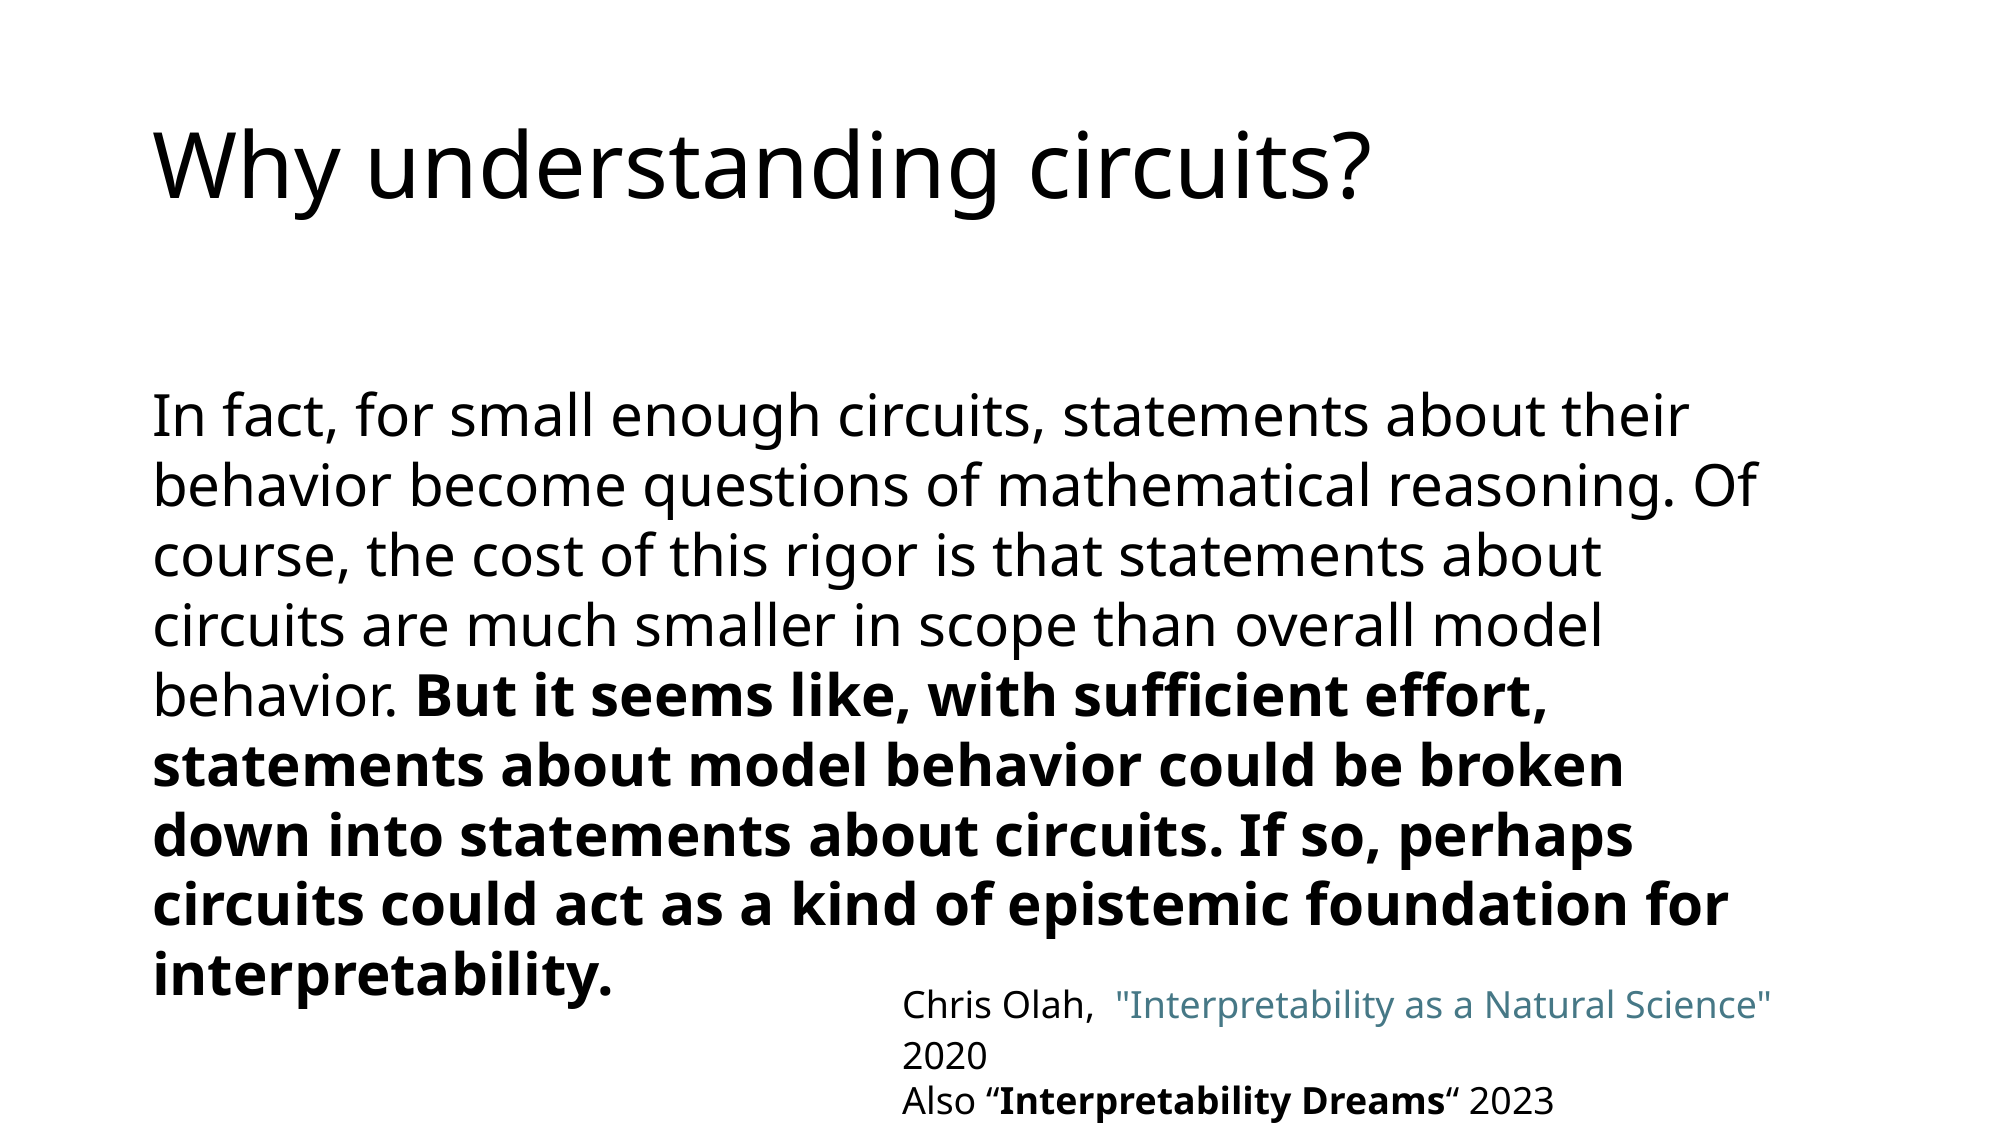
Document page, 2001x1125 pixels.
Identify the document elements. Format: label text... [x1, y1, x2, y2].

text_box Chris Olah, "Interpretability as a Natural Science" 2020 Also “Interpretability Dreams“ 2023 [887, 973, 1816, 1125]
text_box In fact, for small enough circuits, statements about their behavior become questions of mathematical reasoning. Of course, the cost of this rigor is that statements about circuits are much smaller in scope than overall model behavior. But it seems like, with sufficient effort, statements about model behavior could be broken down into statements about circuits. If so, perhaps circuits could act as a kind of epistemic foundation for interpretability. [137, 370, 1816, 1015]
title Why understanding circuits? [137, 59, 1863, 278]
